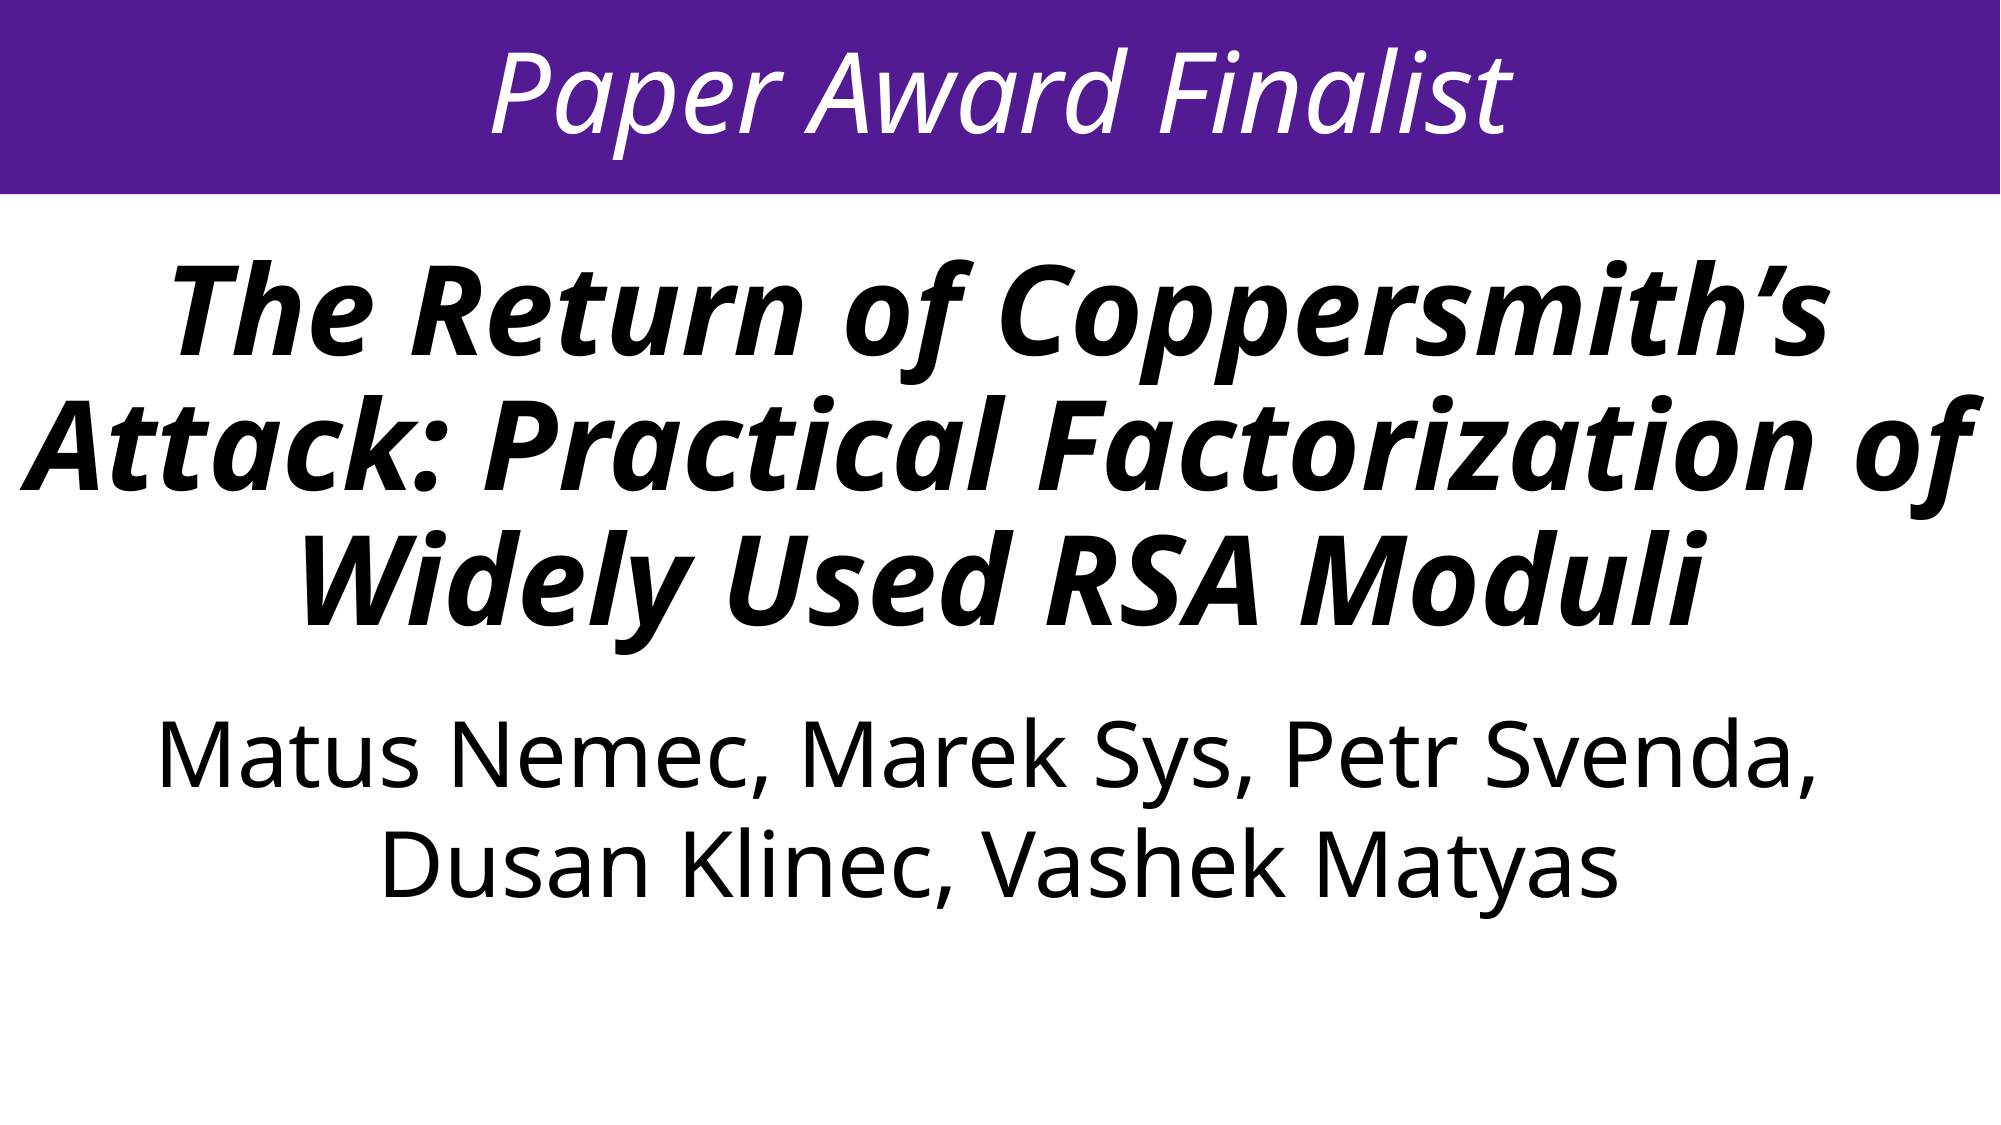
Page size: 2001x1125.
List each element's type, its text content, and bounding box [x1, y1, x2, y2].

text_box Matus Nemec, Marek Sys, Petr Svenda, Dusan Klinec, Vashek Matyas [139, 688, 1861, 923]
text_box [53, 659, 1135, 1028]
text_box The Return of Coppersmith’s Attack: Practical Factorization of Widely Used RSA Moduli [0, 244, 2000, 657]
text_box Paper Award Finalist [0, 0, 2000, 195]
